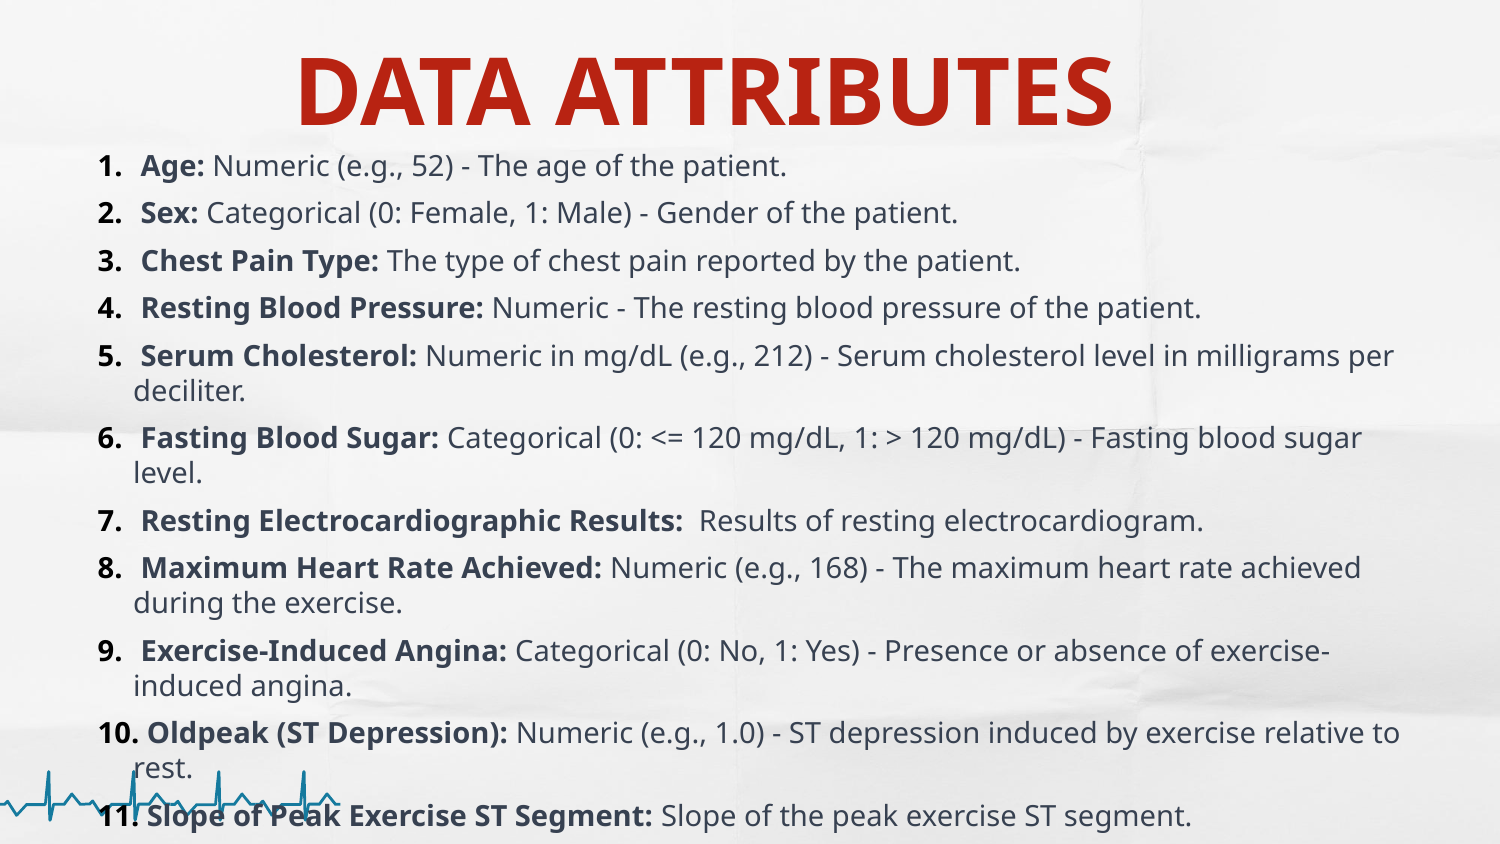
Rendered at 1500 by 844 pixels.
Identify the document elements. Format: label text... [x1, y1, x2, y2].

text_box Age: Numeric (e.g., 52) - The age of the patient. Sex: Categorical (0: Female, 1: Male) - Gender of the patient. Chest Pain Type: The type of chest pain reported by the patient. Resting Blood Pressure: Numeric - The resting blood pressure of the patient. Serum Cholesterol: Numeric in mg/dL (e.g., 212) - Serum cholesterol level in milligrams per deciliter. Fasting Blood Sugar: Categorical (0: <= 120 mg/dL, 1: > 120 mg/dL) - Fasting blood sugar level. Resting Electrocardiographic Results: Results of resting electrocardiogram. Maximum Heart Rate Achieved: Numeric (e.g., 168) - The maximum heart rate achieved during the exercise. Exercise-Induced Angina: Categorical (0: No, 1: Yes) - Presence or absence of exercise-induced angina. Oldpeak (ST Depression): Numeric (e.g., 1.0) - ST depression induced by exercise relative to rest. Slope of Peak Exercise ST Segment: Slope of the peak exercise ST segment. Number of Major Vessels Colored by Fluoroscopy: Number of major vessels colored by fluoroscopy. Thalassemia: Categorical (0: Normal, 1: Fixed Defect, 2: Reversible Defect) - Thalassemia category. [82, 140, 1438, 844]
title DATA ATTRIBUTES [72, 16, 1337, 111]
